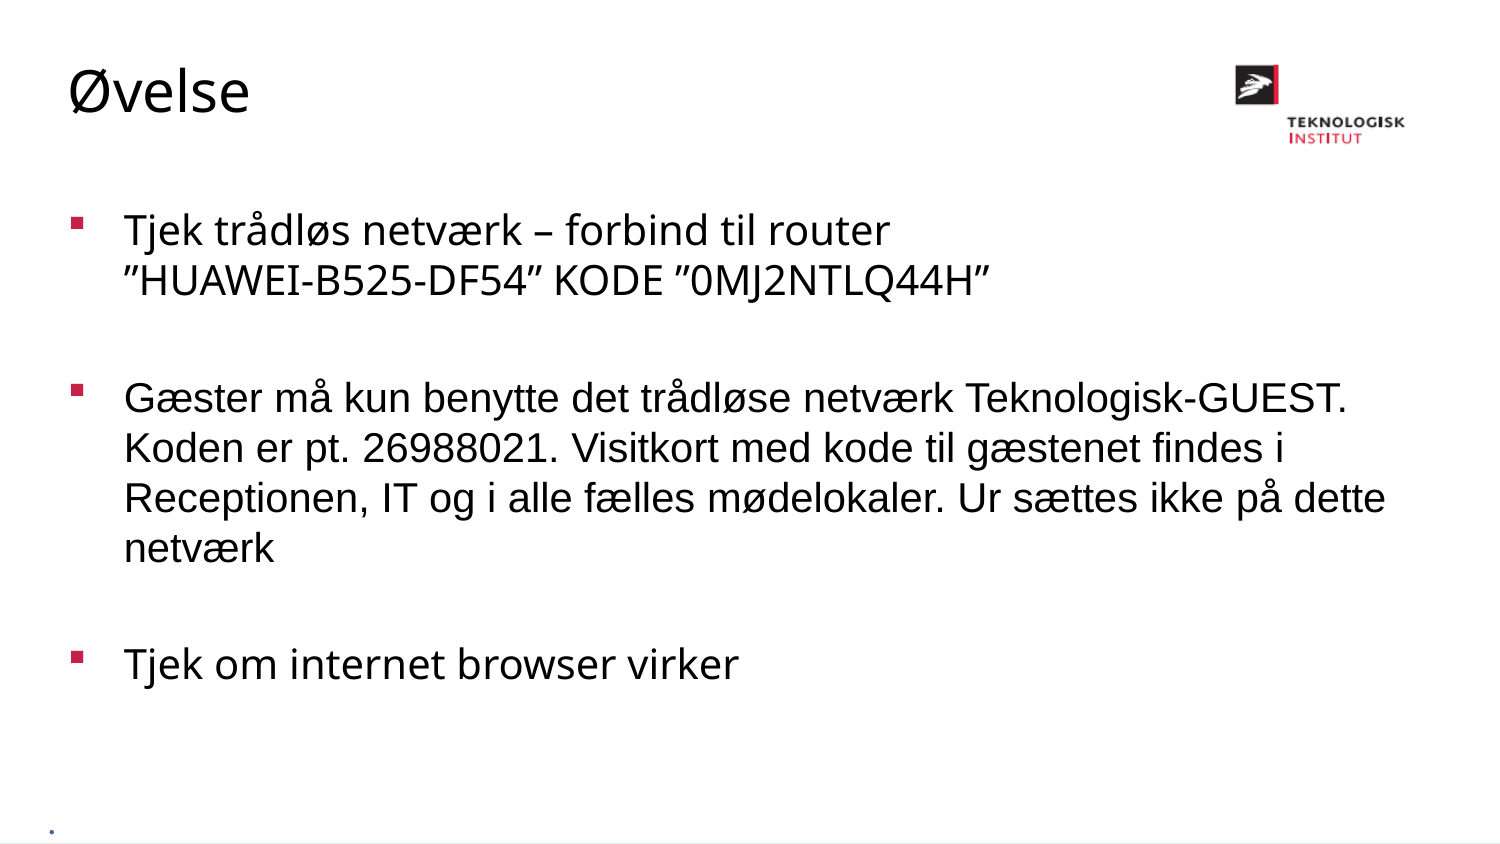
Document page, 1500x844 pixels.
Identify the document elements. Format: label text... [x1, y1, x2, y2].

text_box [46, 126, 1448, 837]
list Øvelse [46, 33, 1063, 125]
